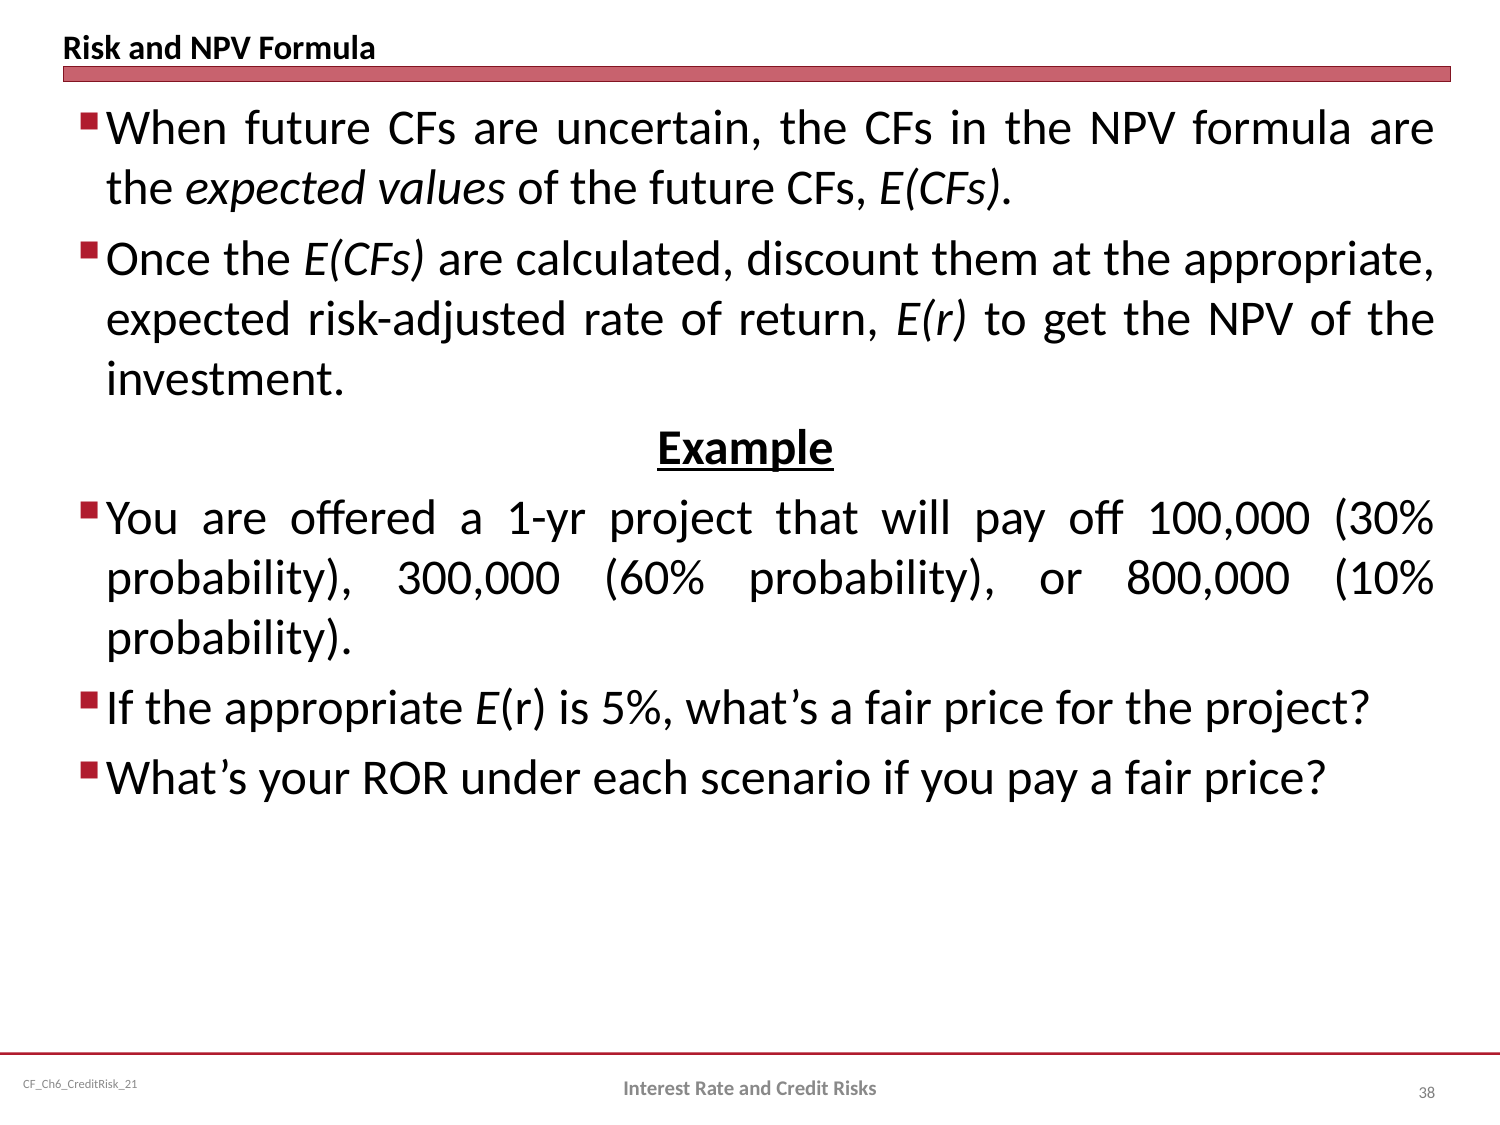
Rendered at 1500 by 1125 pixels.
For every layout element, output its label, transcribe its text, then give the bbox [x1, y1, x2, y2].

footer Interest Rate and Credit Risks [512, 1056, 988, 1117]
title Risk and NPV Formula [62, 6, 1451, 67]
list When future CFs are uncertain, the CFs in the NPV formula are the expected values of the future CFs, E(CFs). Once the E(CFs) are calculated, discount them at the appropriate, expected risk-adjusted rate of return, E(r) to get the NPV of the investment. Example You are offered a 1-yr project that will pay off 100,000 (30% probability), 300,000 (60% probability), or 800,000 (10% probability). If the appropriate E(r) is 5%, what’s a fair price for the project? What’s your ROR under each scenario if you pay a fair price? [63, 87, 1451, 1041]
slide_number 38 [1375, 1061, 1451, 1122]
